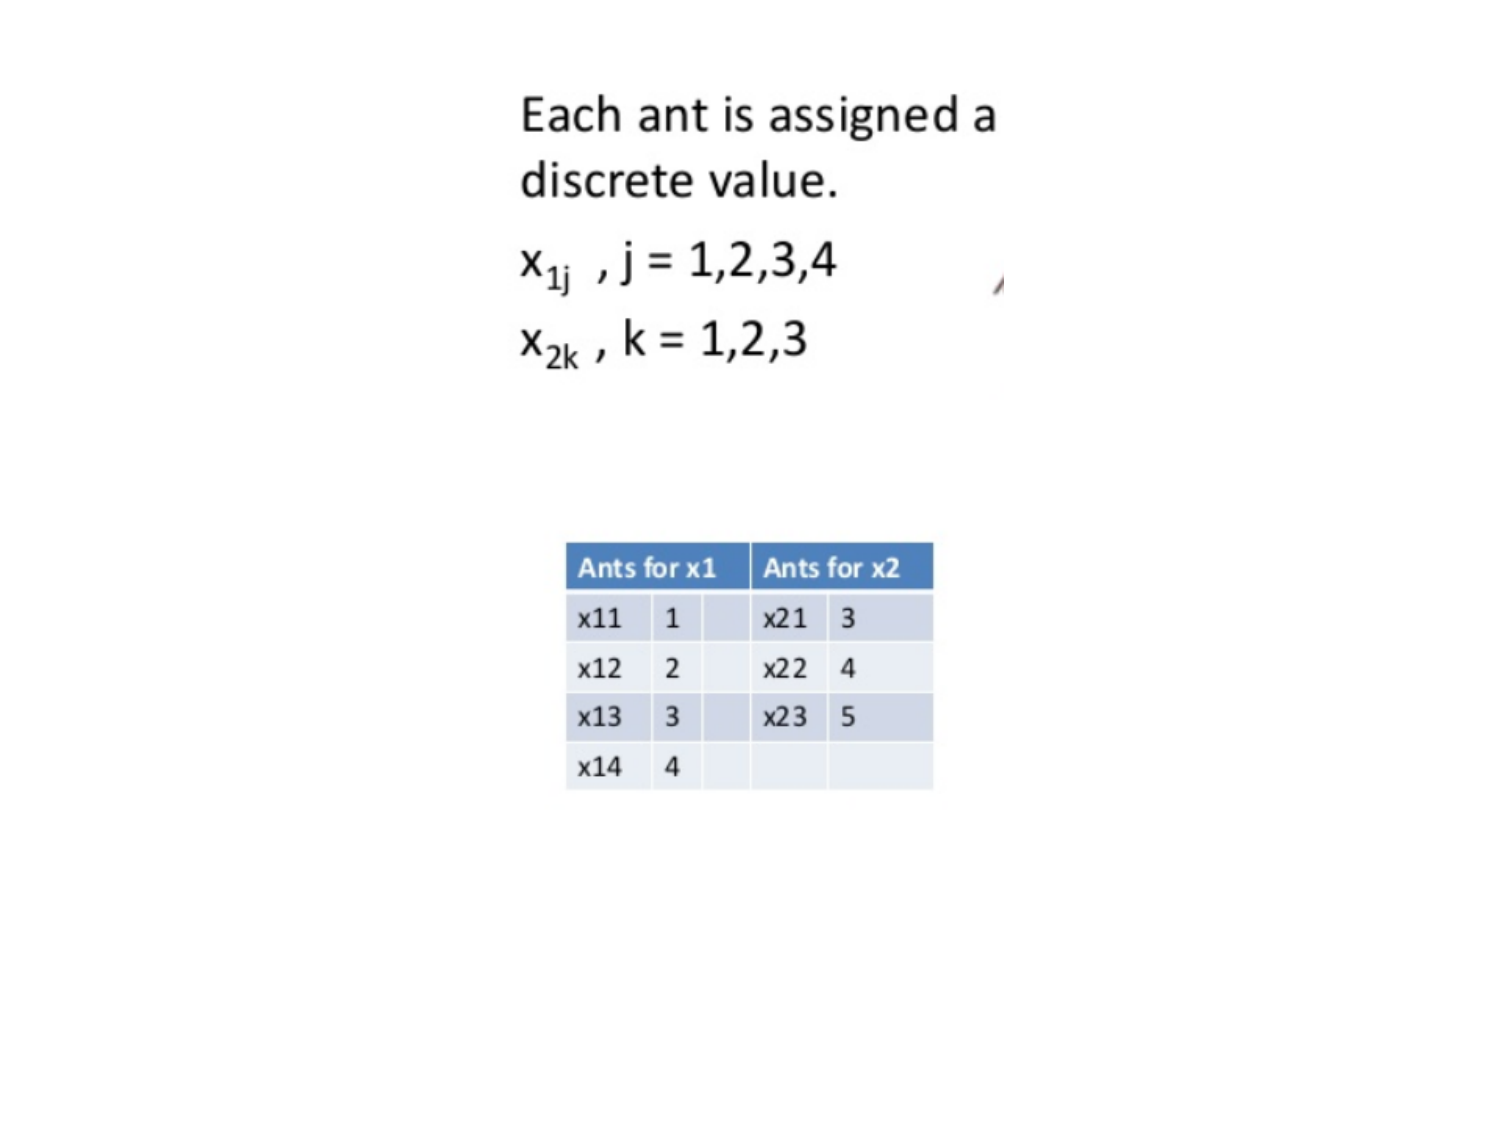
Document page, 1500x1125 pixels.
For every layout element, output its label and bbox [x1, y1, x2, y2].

picture [543, 514, 957, 822]
picture [495, 74, 1005, 401]
